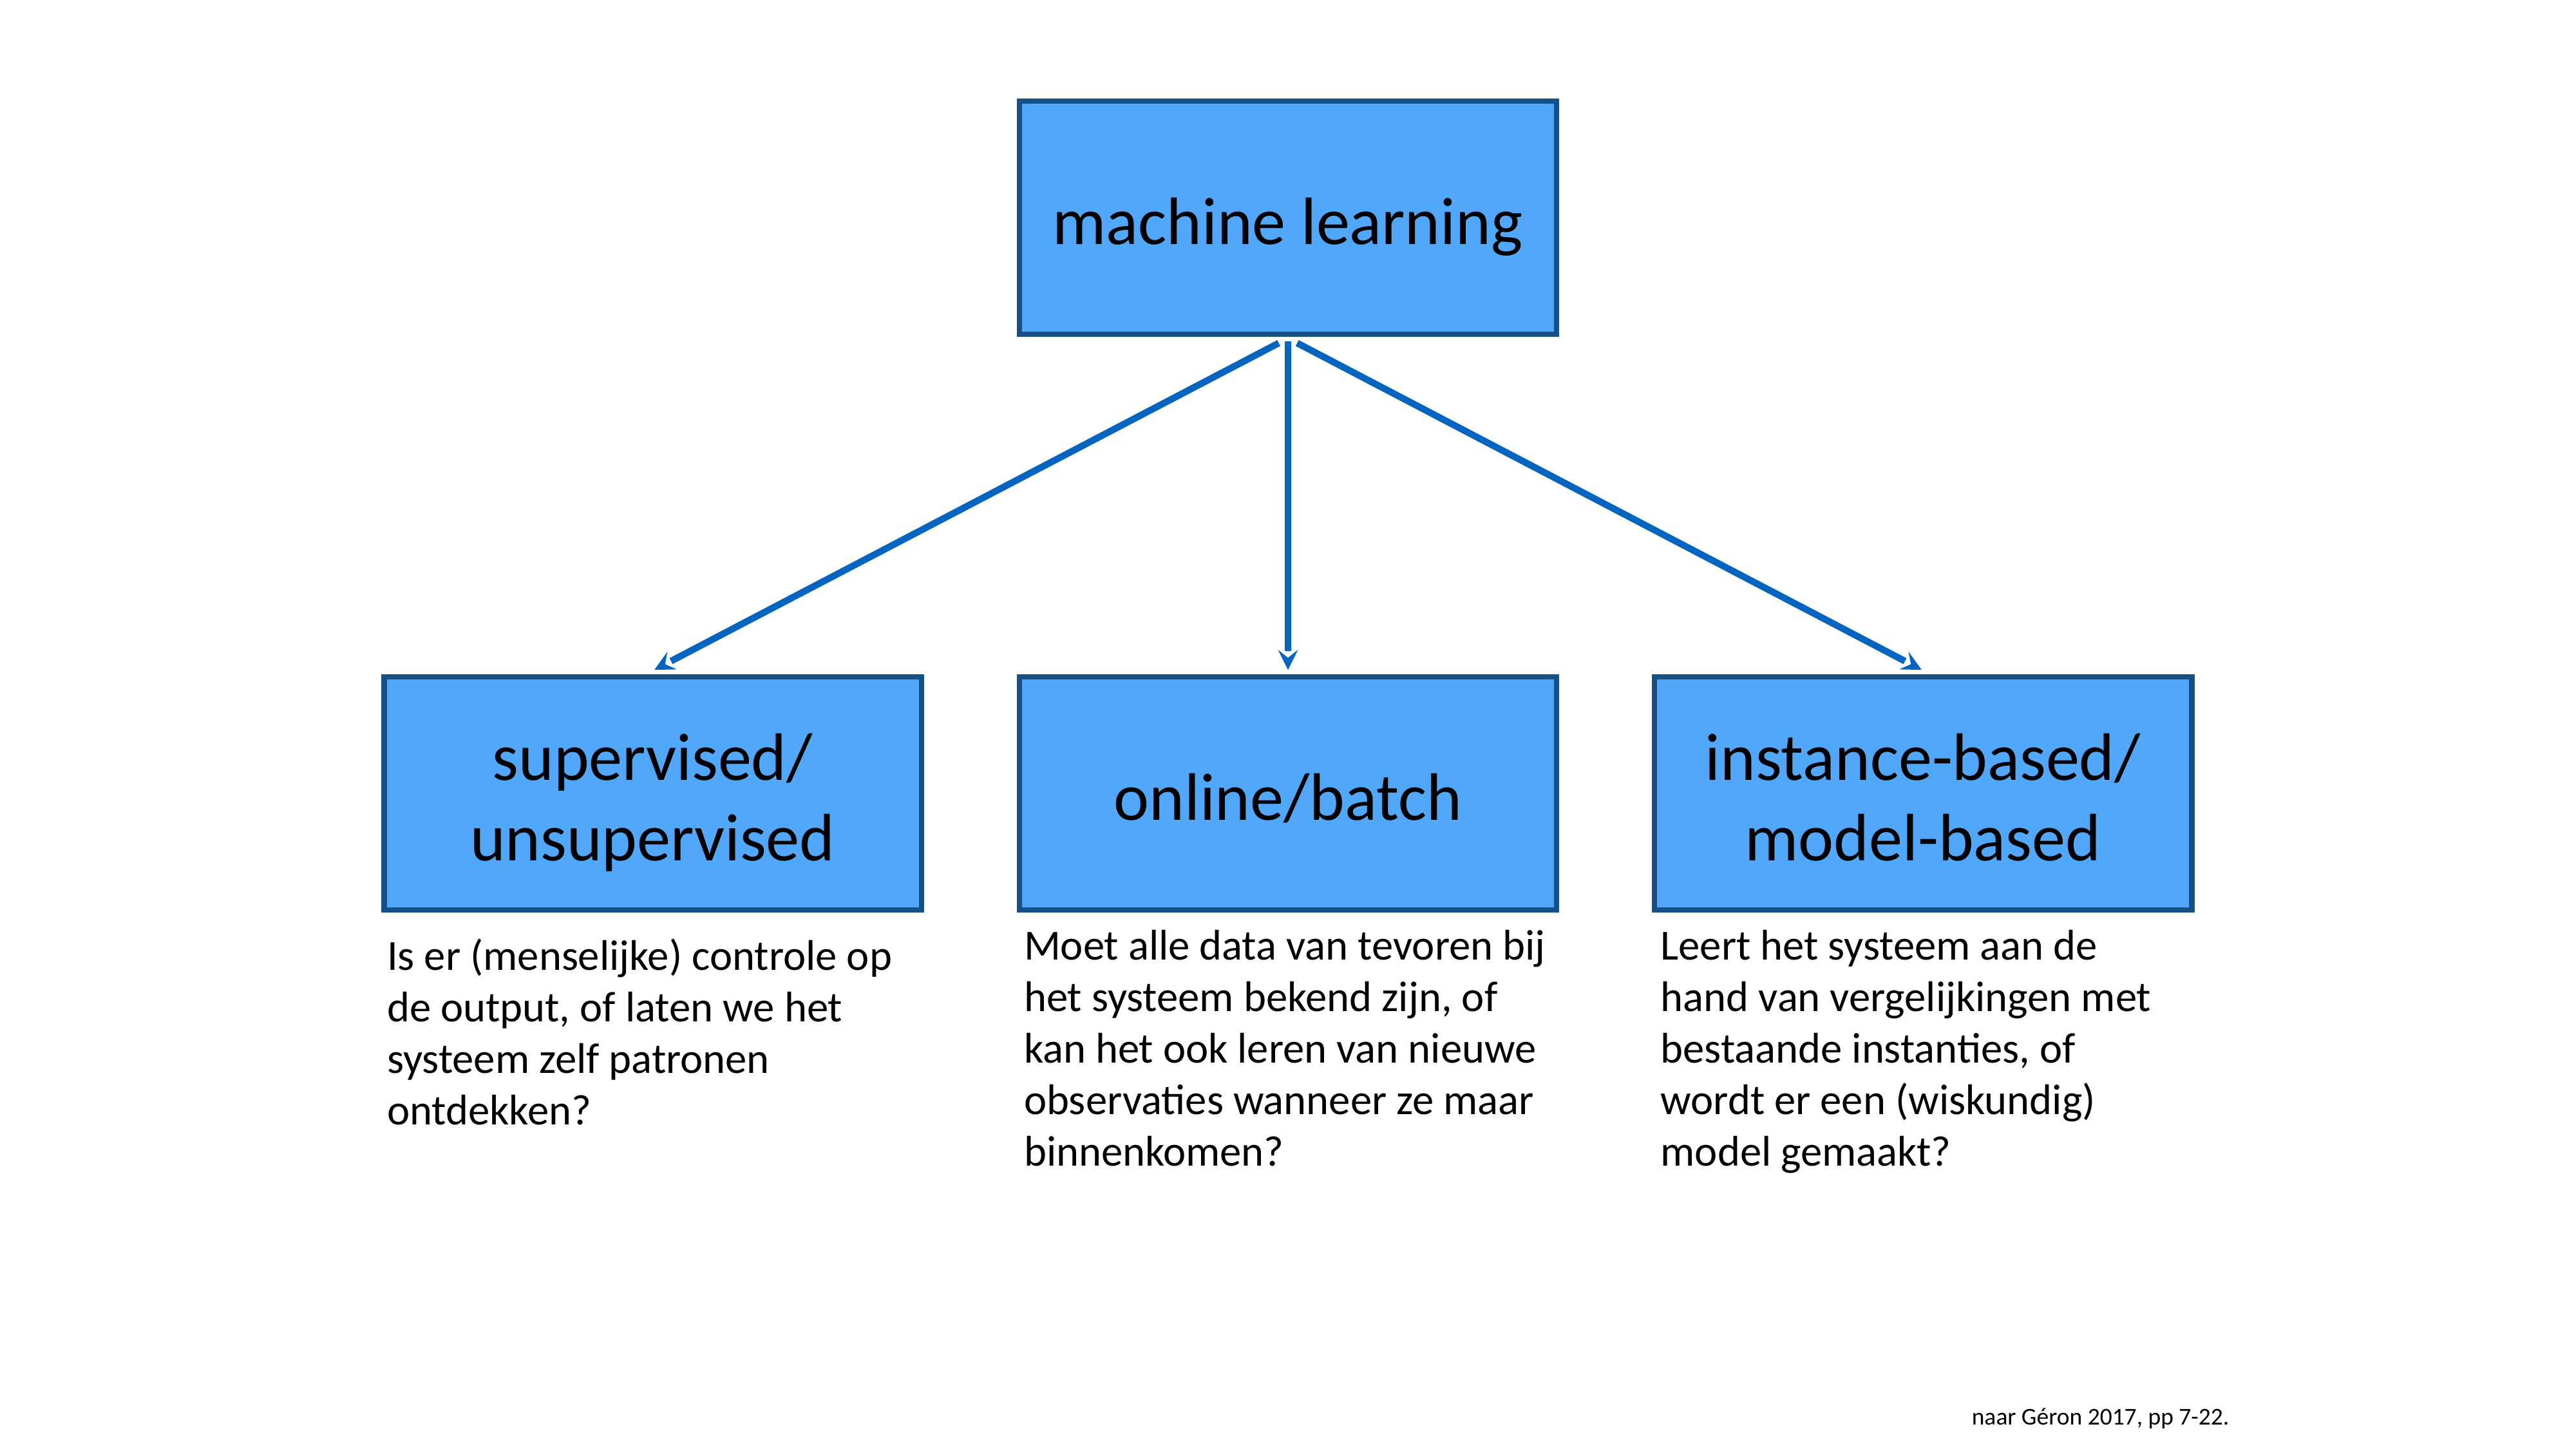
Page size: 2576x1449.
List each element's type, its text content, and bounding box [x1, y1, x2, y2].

text_box Is er (menselijke) controle op de output, of laten we het systeem zelf patronen ontdekken? [379, 919, 923, 1141]
text_box [654, 662, 664, 670]
text_box [1283, 661, 1293, 670]
text_box supervised/ unsupervised [384, 677, 922, 911]
text_box naar Géron 2017, pp 7-22. [1964, 1393, 2237, 1437]
text_box Leert het systeem aan de hand van vergelijkingen met bestaande instanties, of wordt er een (wiskundig) model gemaakt? [1653, 909, 2197, 1182]
text_box instance-based/model-based [1654, 677, 2192, 909]
text_box Moet alle data van tevoren bij het systeem bekend zijn, of kan het ook leren van nieuwe observaties wanneer ze maar binnenkomen? [1016, 909, 1560, 1182]
text_box online/batch [1019, 677, 1557, 909]
text_box [1912, 662, 1922, 670]
text_box machine learning [1019, 101, 1557, 335]
